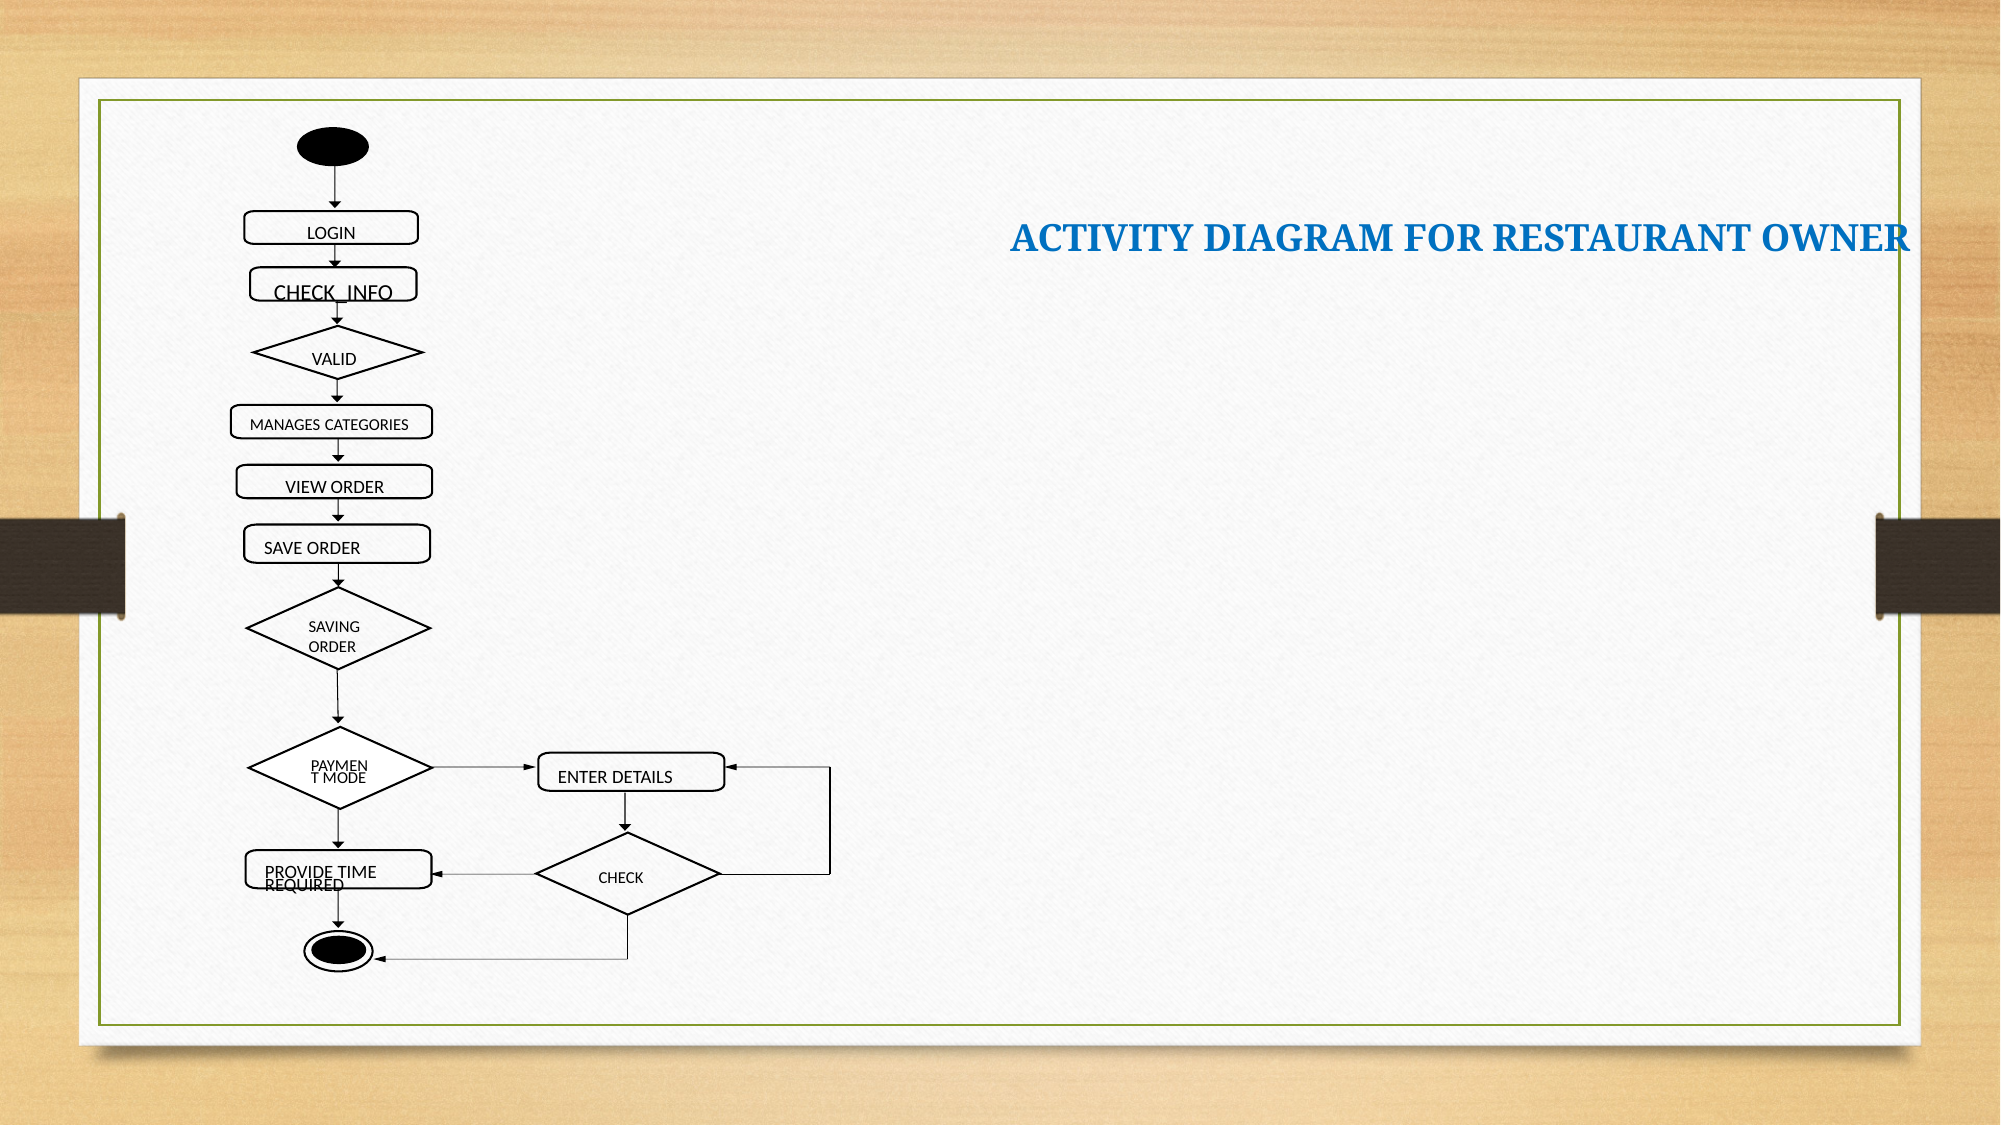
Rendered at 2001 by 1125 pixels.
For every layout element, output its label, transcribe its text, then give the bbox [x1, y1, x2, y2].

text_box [230, 127, 831, 972]
text_box ACTIVITY DIAGRAM FOR RESTAURANT OWNER [995, 206, 1926, 267]
picture [0, 0, 2001, 1125]
